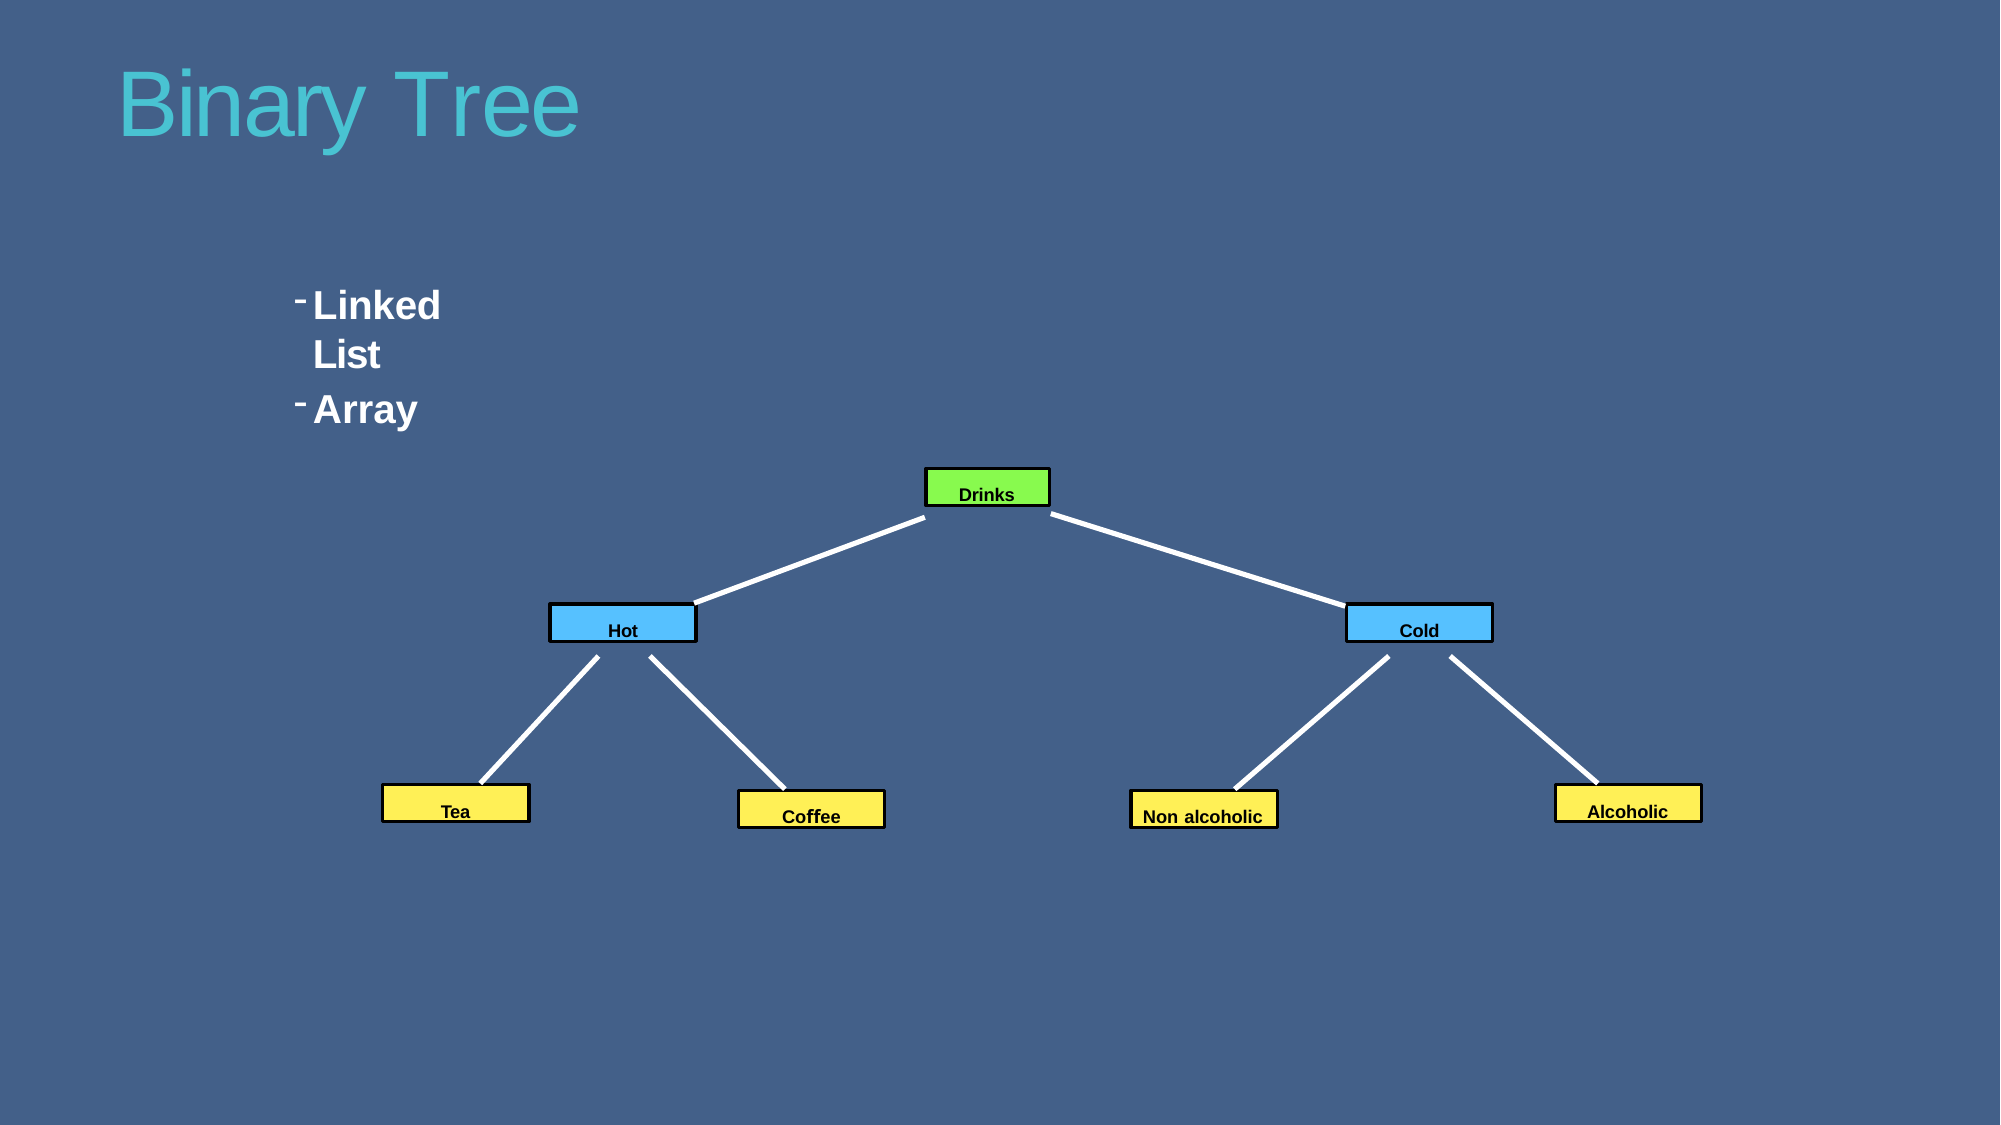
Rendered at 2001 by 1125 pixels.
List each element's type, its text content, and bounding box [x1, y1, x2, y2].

text_box Hot [549, 604, 697, 642]
text_box Drinks [925, 468, 1050, 506]
text_box Coﬀee [738, 790, 885, 828]
text_box Cold [1346, 604, 1493, 642]
text_box Alcoholic [1555, 784, 1702, 822]
text_box Non alcoholic [1130, 790, 1278, 828]
title Binary Tree [32, 41, 1181, 231]
text_box Tea [382, 784, 529, 822]
text_box Linked List Array [292, 271, 518, 432]
